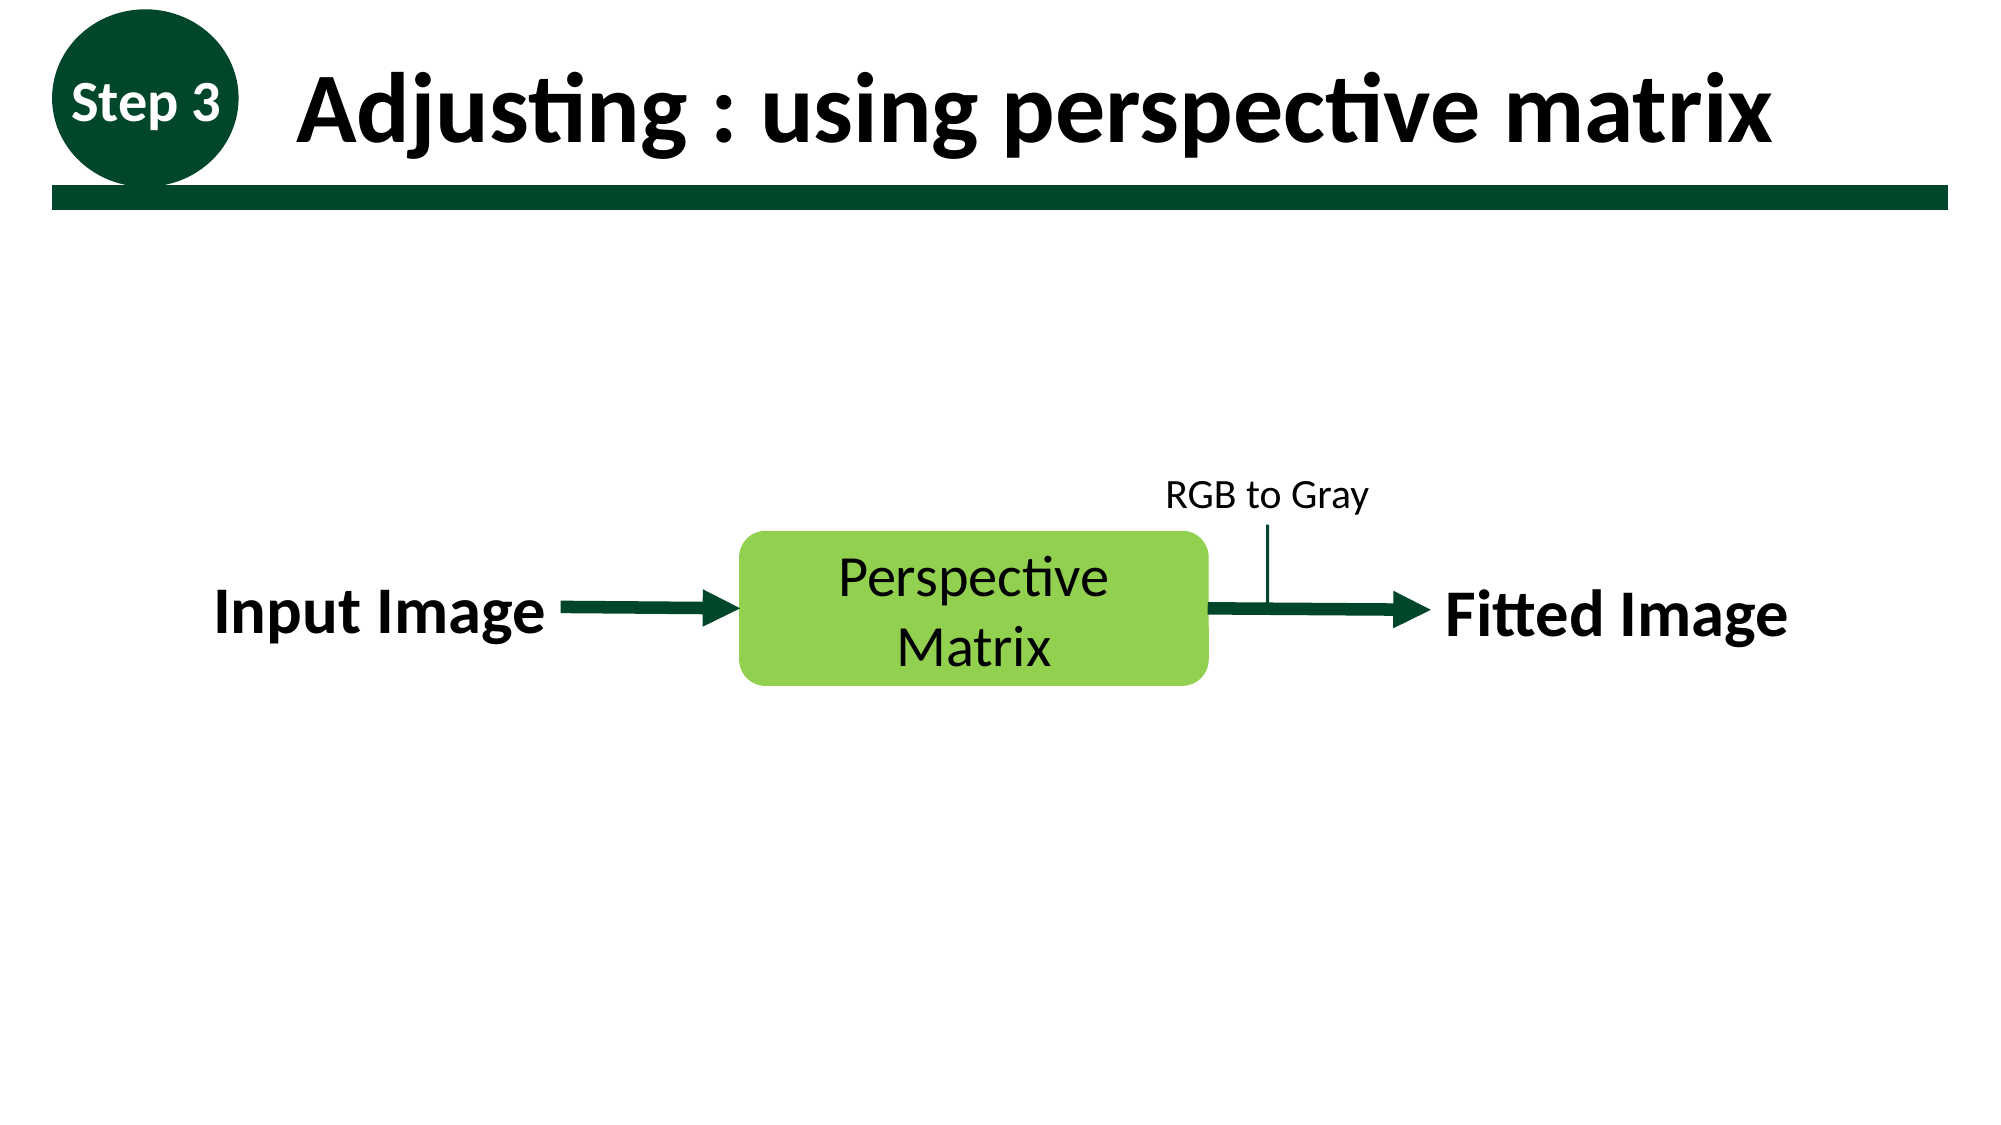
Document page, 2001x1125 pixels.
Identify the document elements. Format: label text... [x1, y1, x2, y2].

text_box Input Image [198, 559, 561, 655]
text_box Step 3 [56, 55, 237, 140]
text_box [63, 140, 228, 187]
text_box RGB to Gray [1150, 459, 1385, 525]
text_box Adjusting : using perspective matrix [281, 35, 1790, 170]
text_box [52, 185, 1948, 210]
text_box Perspective Matrix [739, 530, 1209, 686]
text_box [52, 72, 56, 124]
text_box [63, 9, 227, 55]
text_box Fitted Image [1430, 562, 1805, 658]
